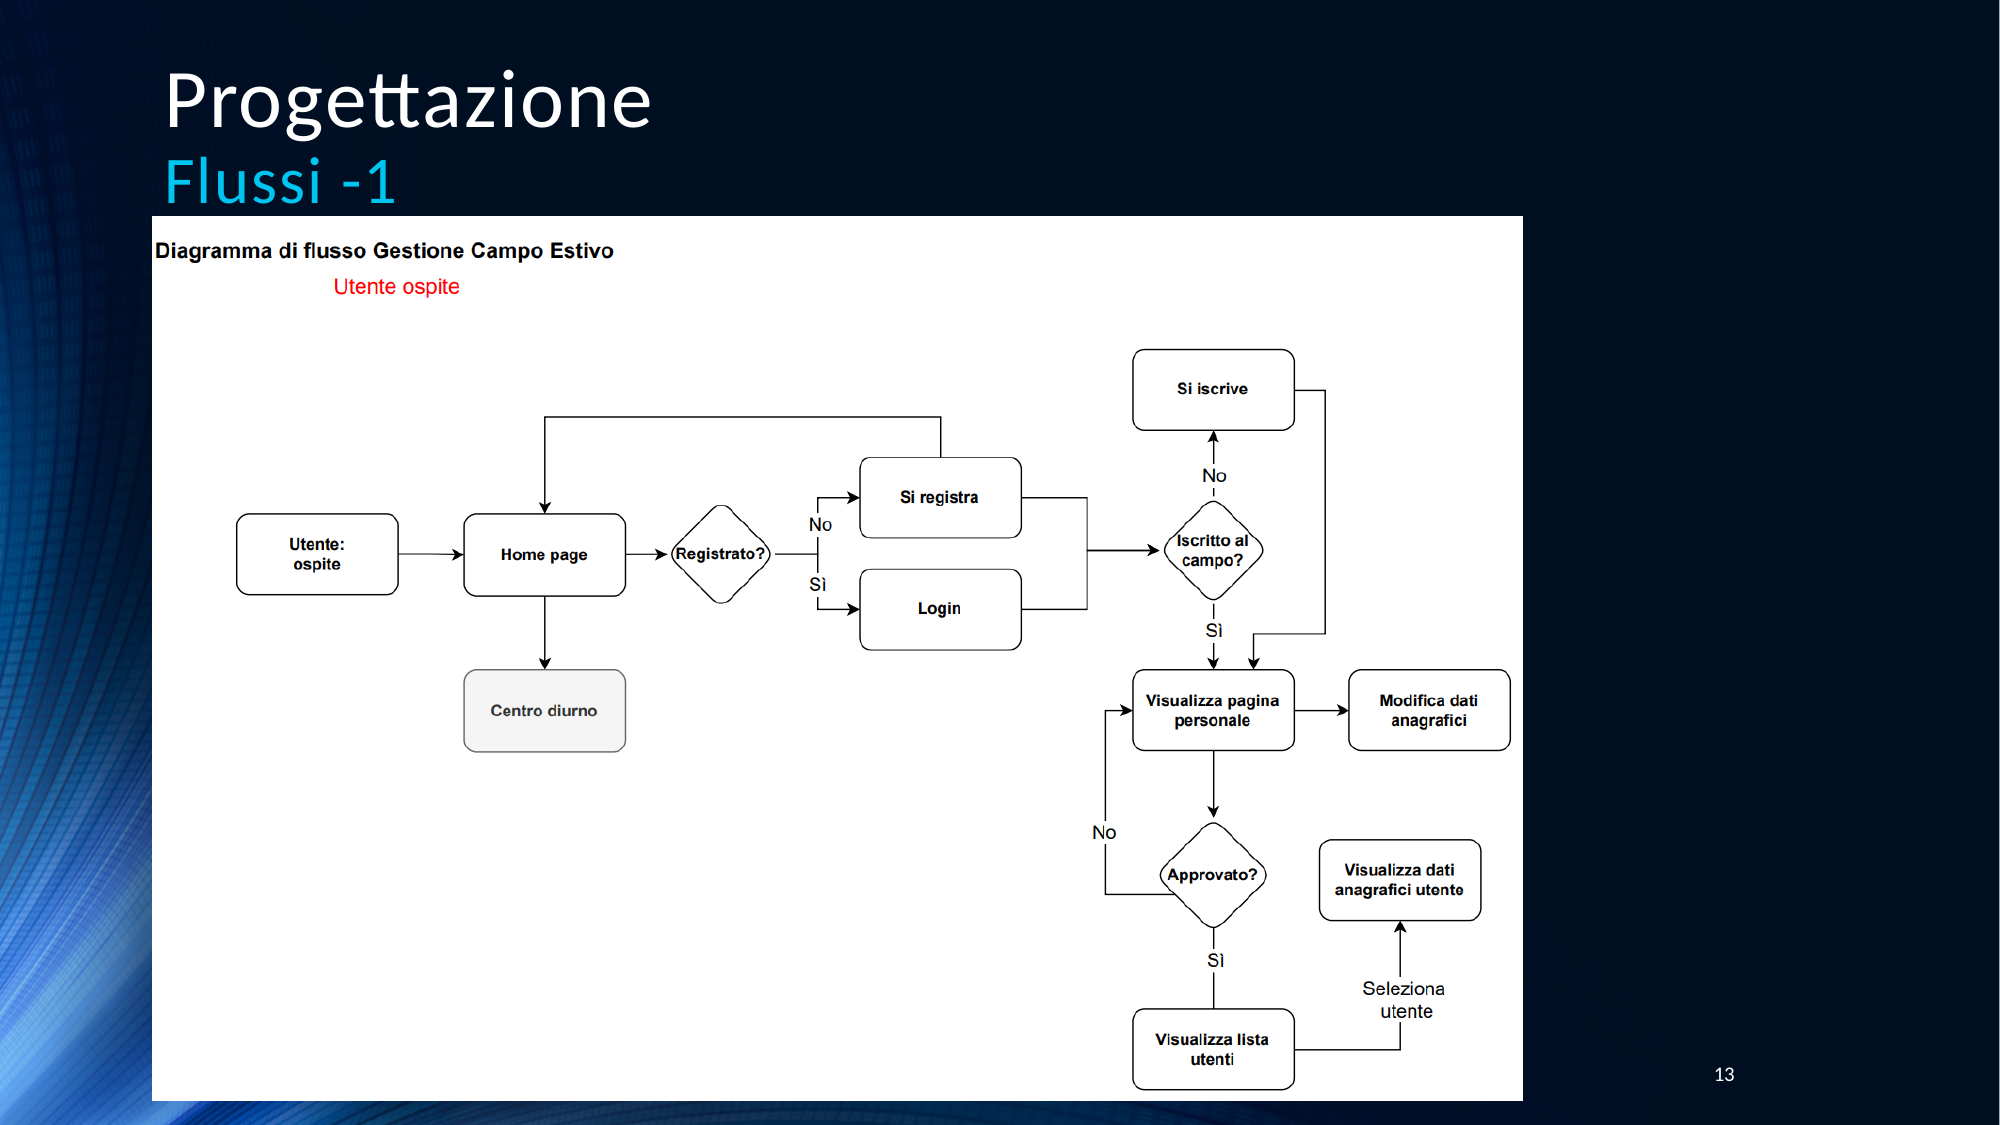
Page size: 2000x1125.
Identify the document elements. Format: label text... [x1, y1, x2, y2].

picture [0, 0, 2000, 1125]
title Progettazione Flussi -1 [149, 0, 1650, 225]
slide_number 13 [1612, 1050, 1750, 1096]
